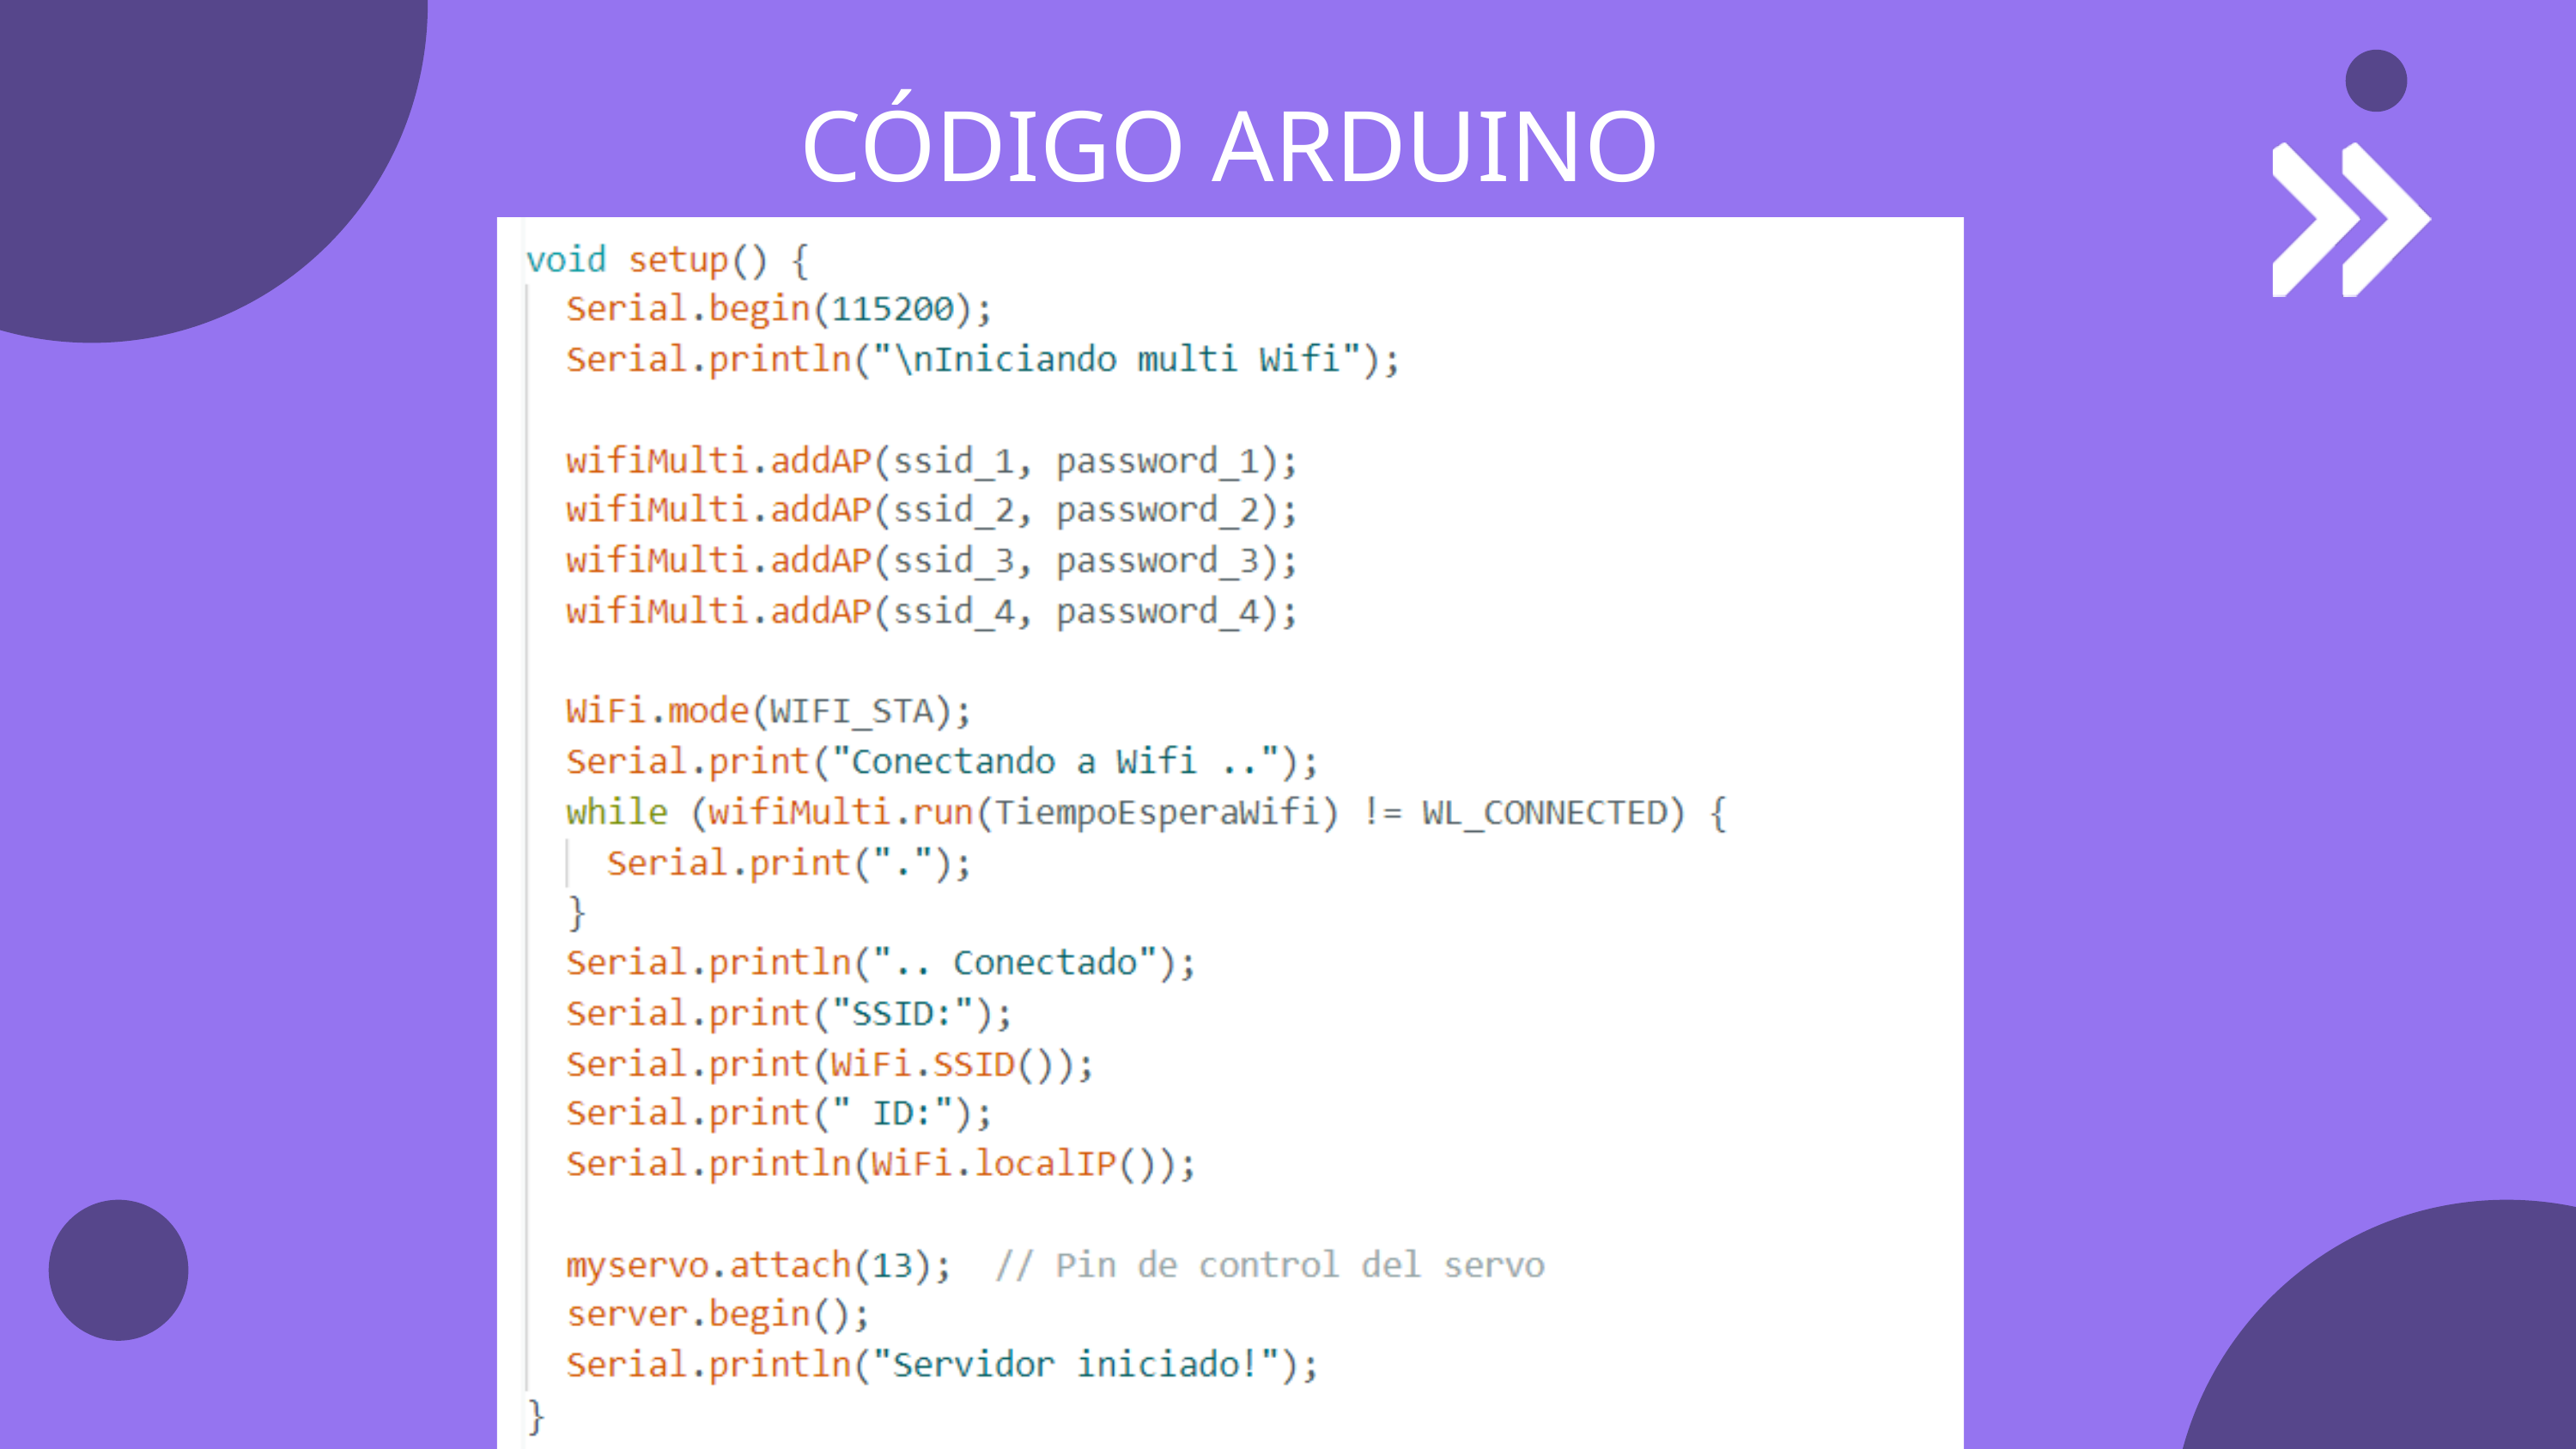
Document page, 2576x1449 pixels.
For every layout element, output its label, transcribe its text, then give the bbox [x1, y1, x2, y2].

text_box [2345, 49, 2408, 112]
text_box [2272, 142, 2432, 297]
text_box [2170, 1199, 2576, 1449]
text_box CÓDIGO ARDUINO [469, 64, 1992, 202]
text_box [48, 1199, 189, 1342]
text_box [0, 0, 428, 343]
text_box [496, 217, 1965, 1449]
